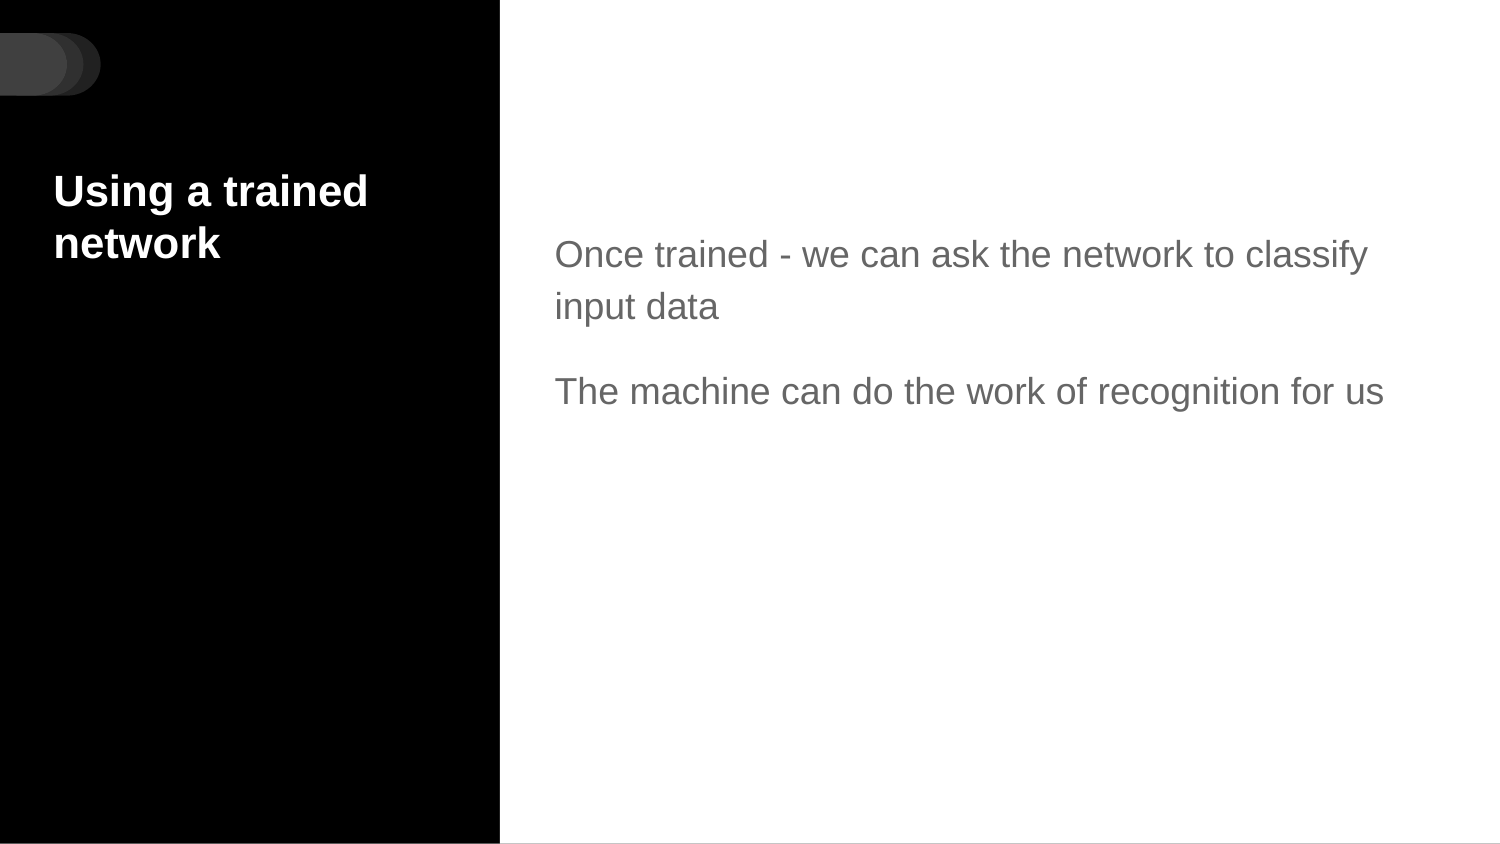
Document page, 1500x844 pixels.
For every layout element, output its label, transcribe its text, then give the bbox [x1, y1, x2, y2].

list Once trained - we can ask the network to classify input data The machine can do the work of recognition for us [539, 208, 1428, 697]
title Using a trained network [38, 136, 460, 283]
